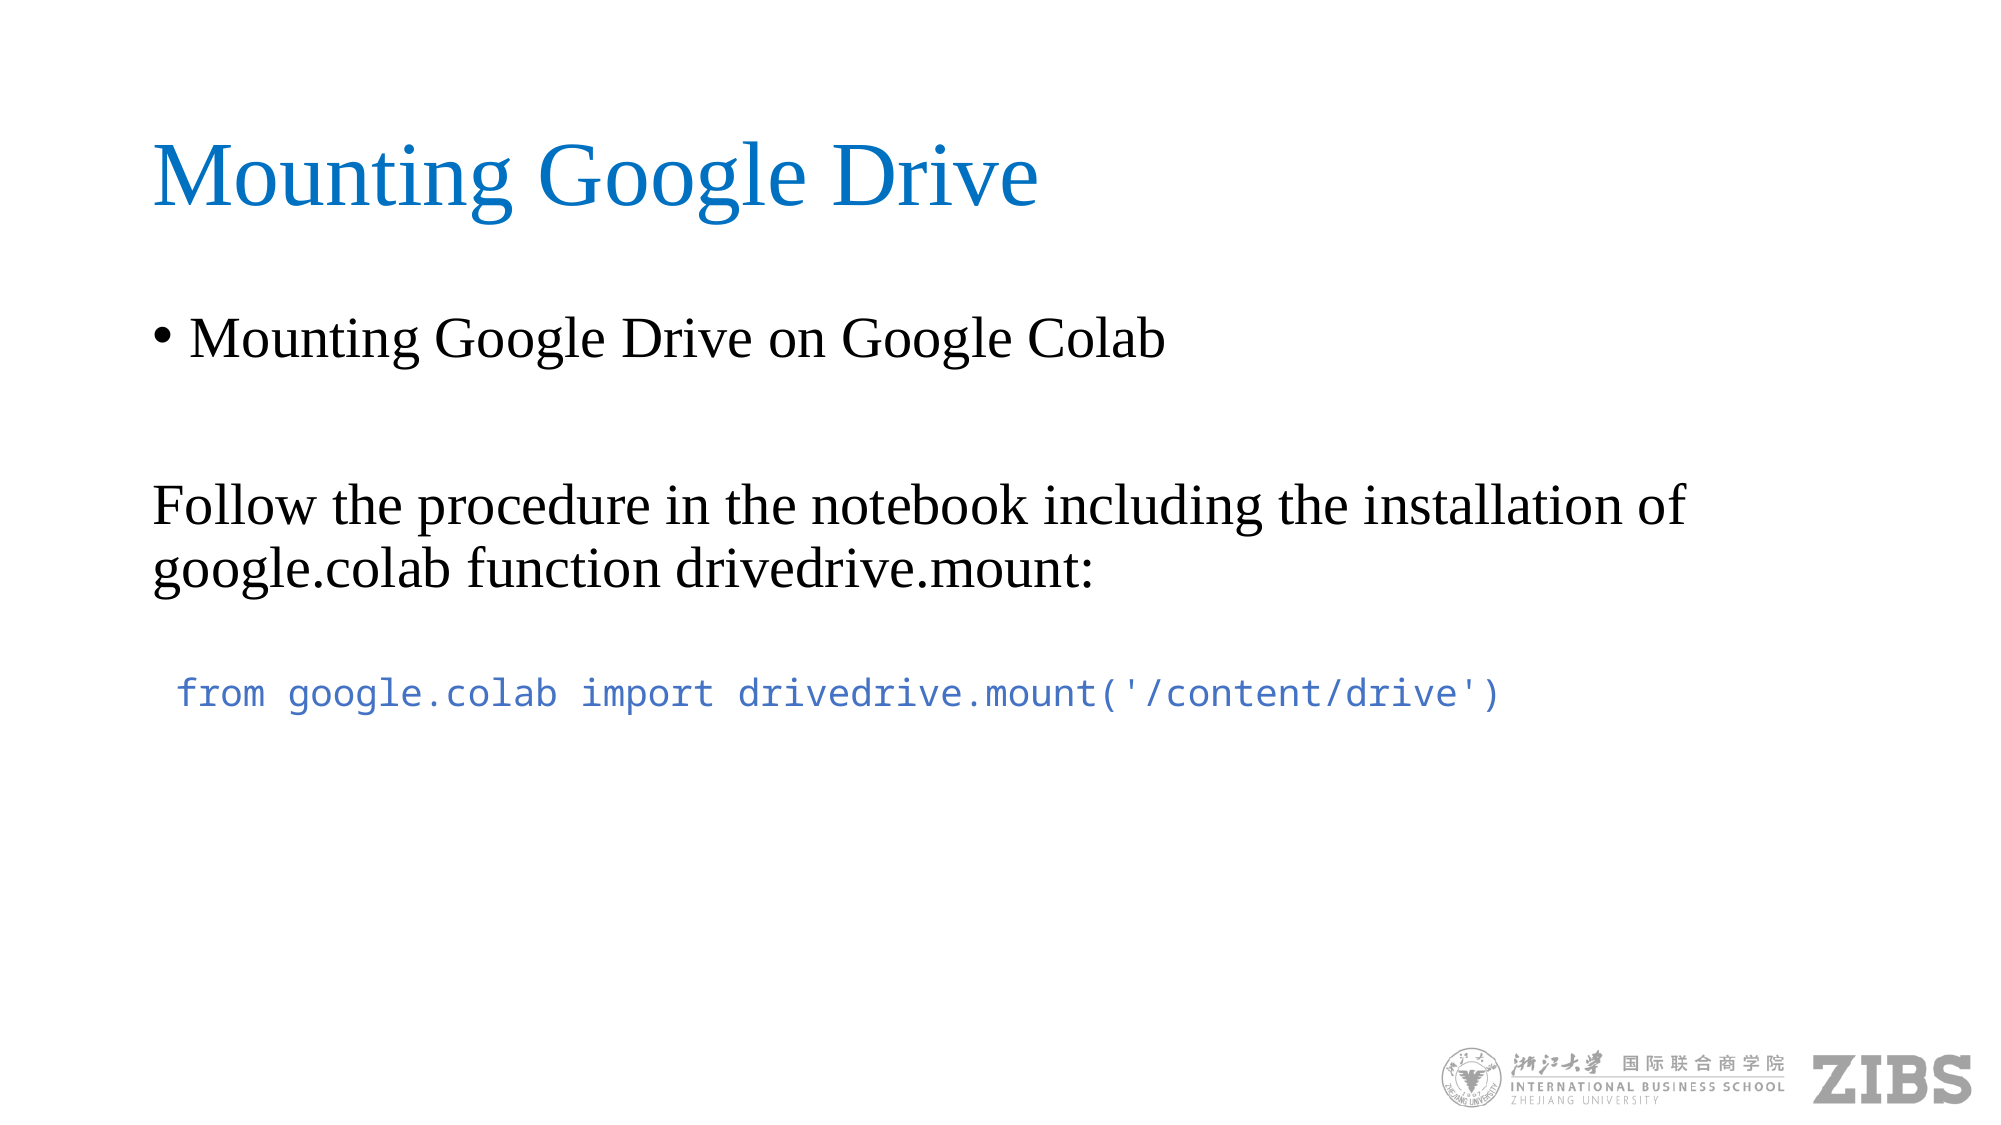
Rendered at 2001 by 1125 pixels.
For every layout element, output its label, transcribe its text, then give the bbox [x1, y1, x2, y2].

title Mounting Google Drive [137, 59, 1863, 278]
list Mounting Google Drive on Google Colab Follow the procedure in the notebook including the installation of google.colab function drivedrive.mount: [137, 299, 1863, 1014]
picture [1412, 1028, 2000, 1125]
text_box from google.colab import drivedrive.mount('/content/drive') [160, 661, 1734, 721]
